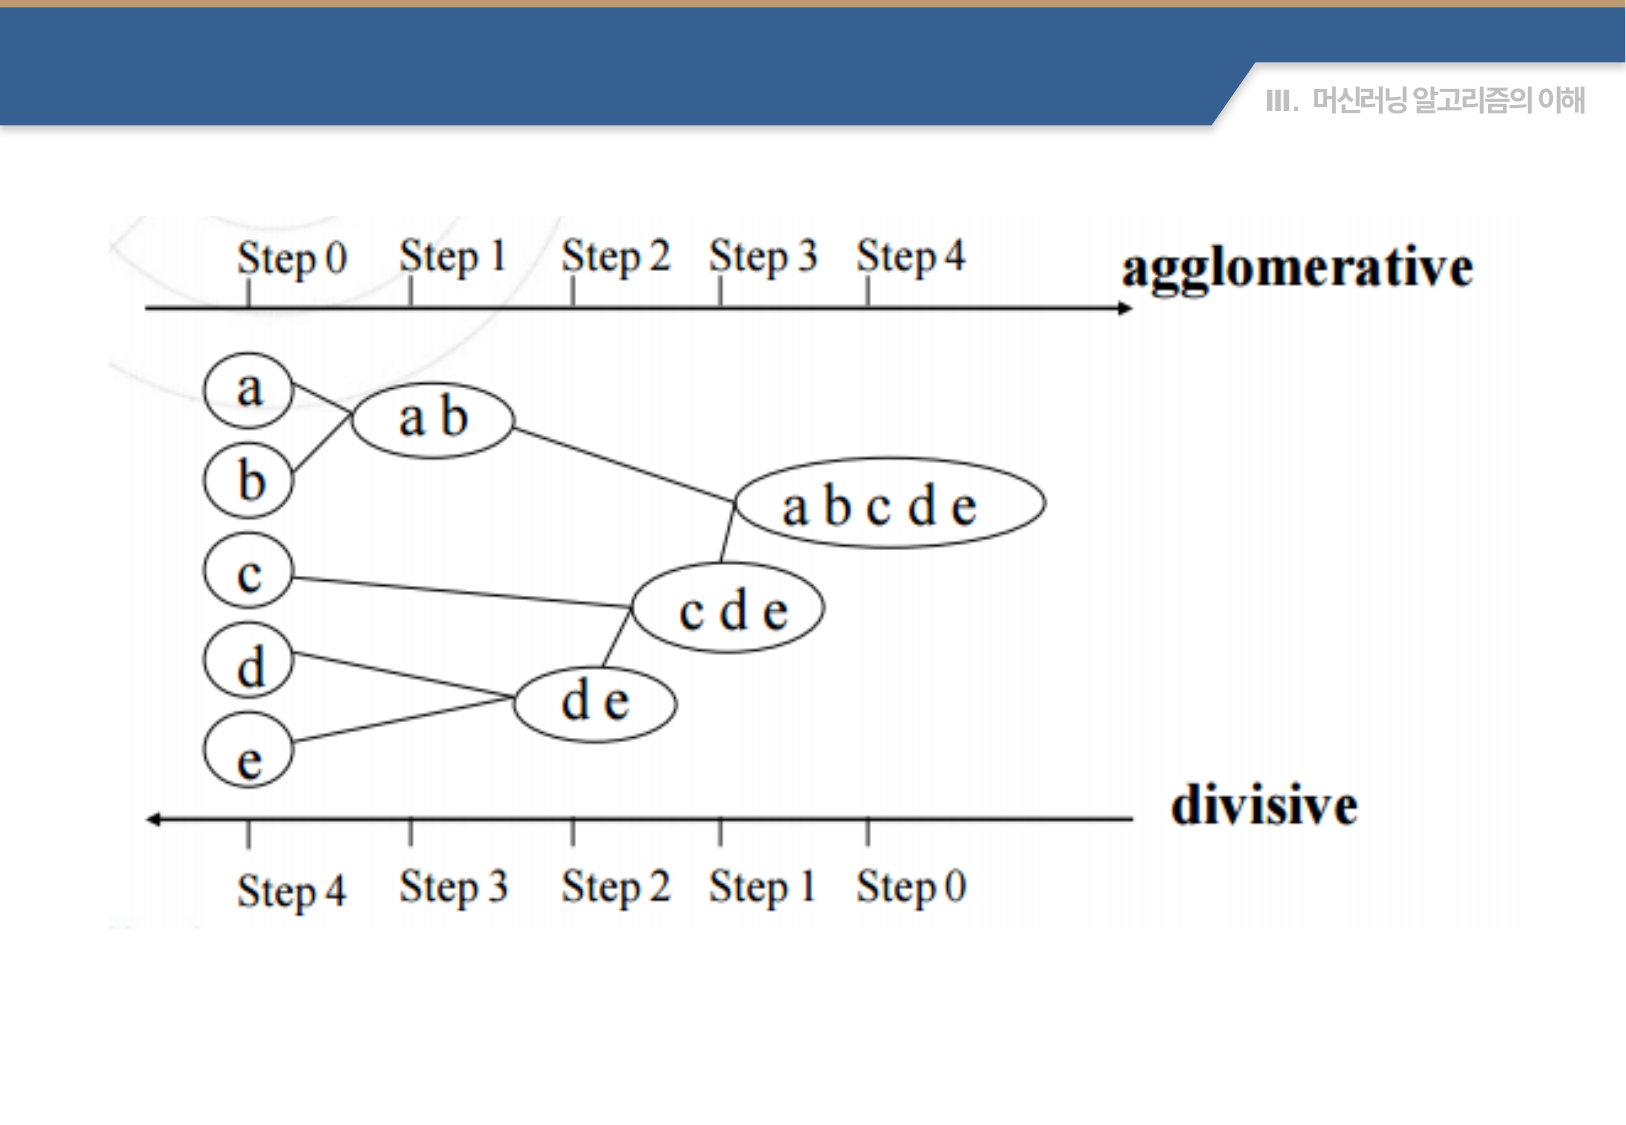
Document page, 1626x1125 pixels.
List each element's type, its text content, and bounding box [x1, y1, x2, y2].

text_box Hierarchical clustering [50, 36, 1297, 100]
picture [109, 216, 1522, 929]
